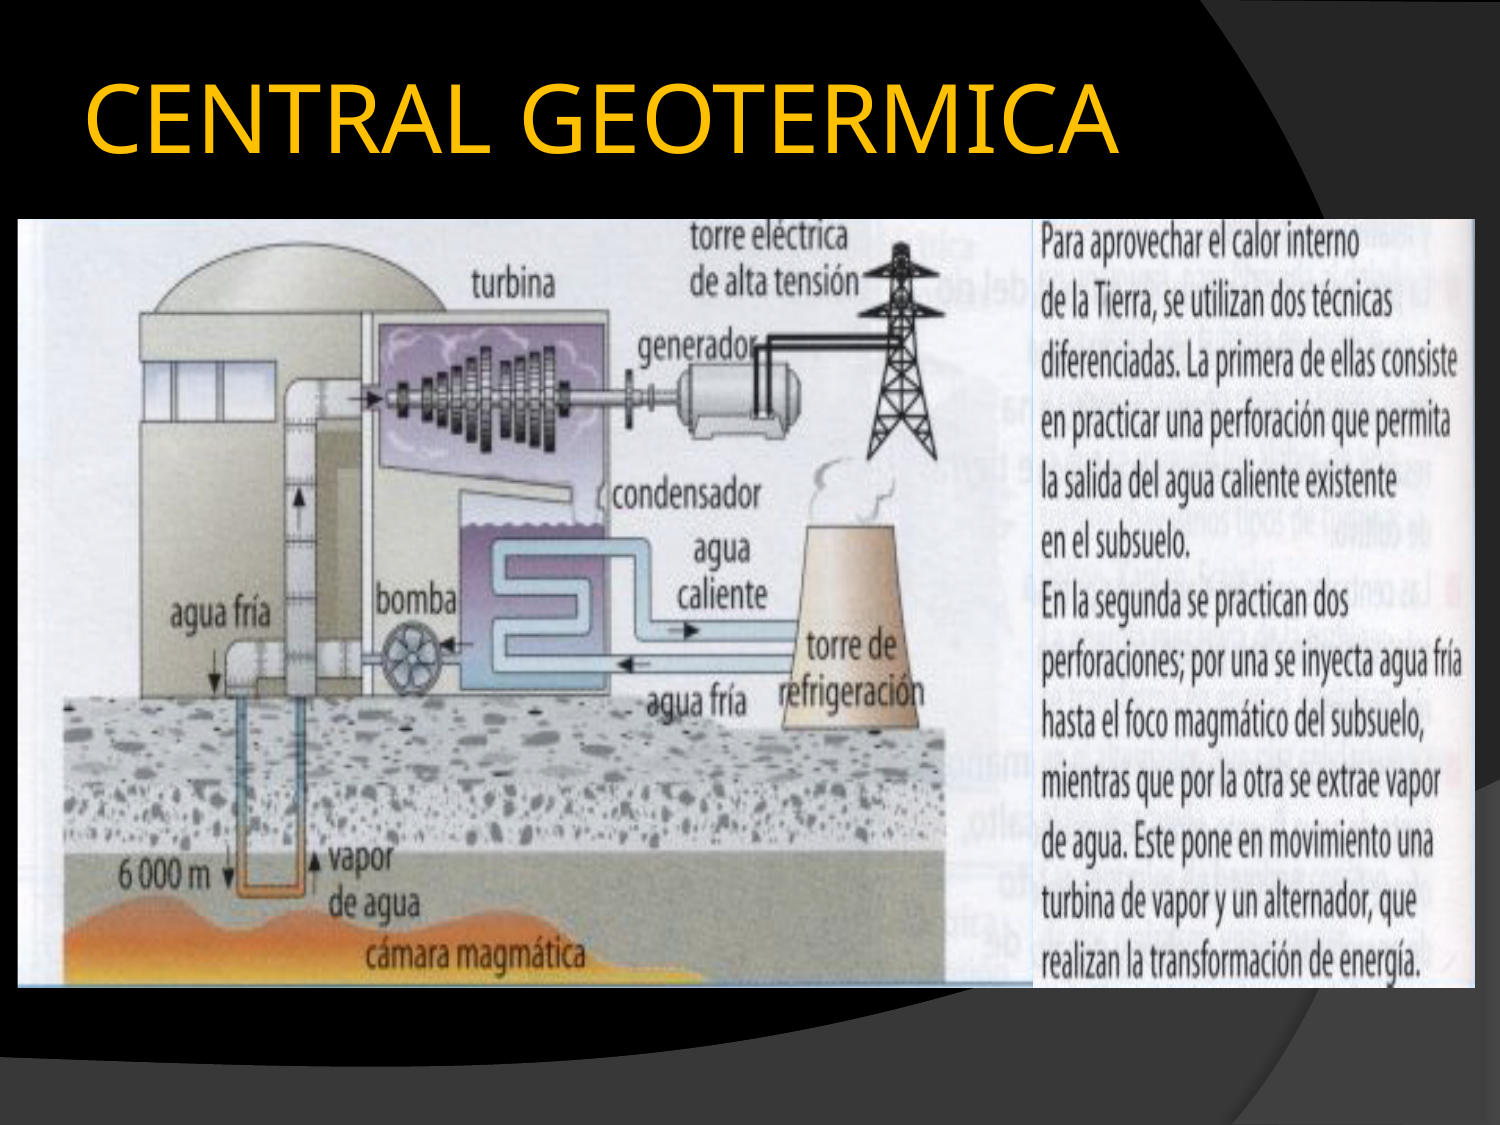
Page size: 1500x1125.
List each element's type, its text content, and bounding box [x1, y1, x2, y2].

picture [1033, 219, 1475, 988]
title CENTRAL GEOTERMICA [75, 45, 1425, 185]
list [17, 219, 1025, 988]
